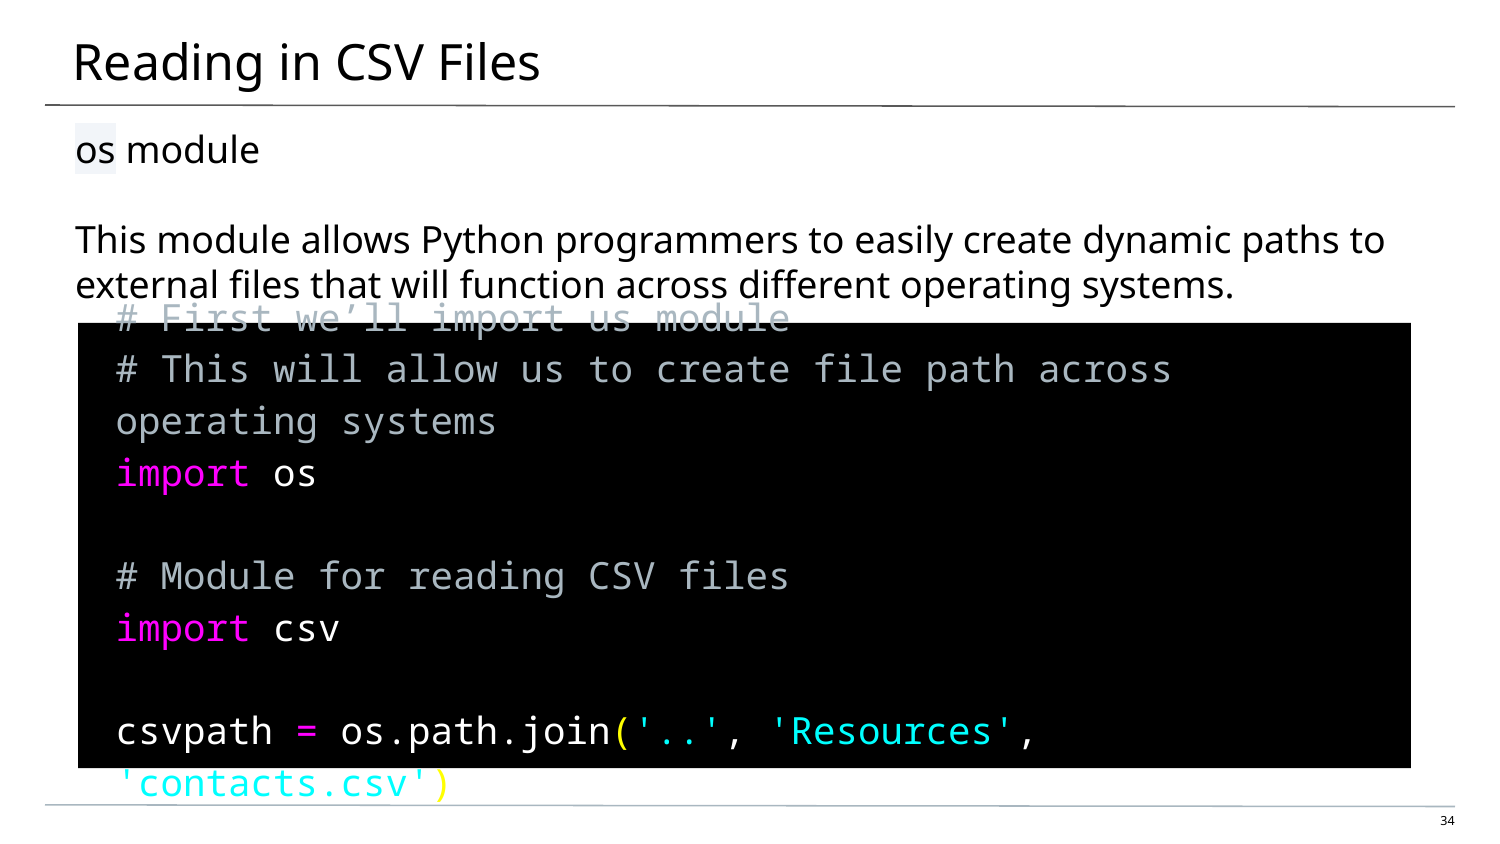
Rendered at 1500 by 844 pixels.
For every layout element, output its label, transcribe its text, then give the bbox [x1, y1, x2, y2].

subtitle os module This module allows Python programmers to easily create dynamic paths to external files that will function across different operating systems. [0, 110, 1500, 171]
title Reading in CSV Files [0, 0, 1500, 88]
text_box # First we’ll import us module # This will allow us to create file path across operating systems import os # Module for reading CSV files import csv csvpath = os.path.join('..', 'Resources', 'contacts.csv') [78, 322, 1411, 769]
